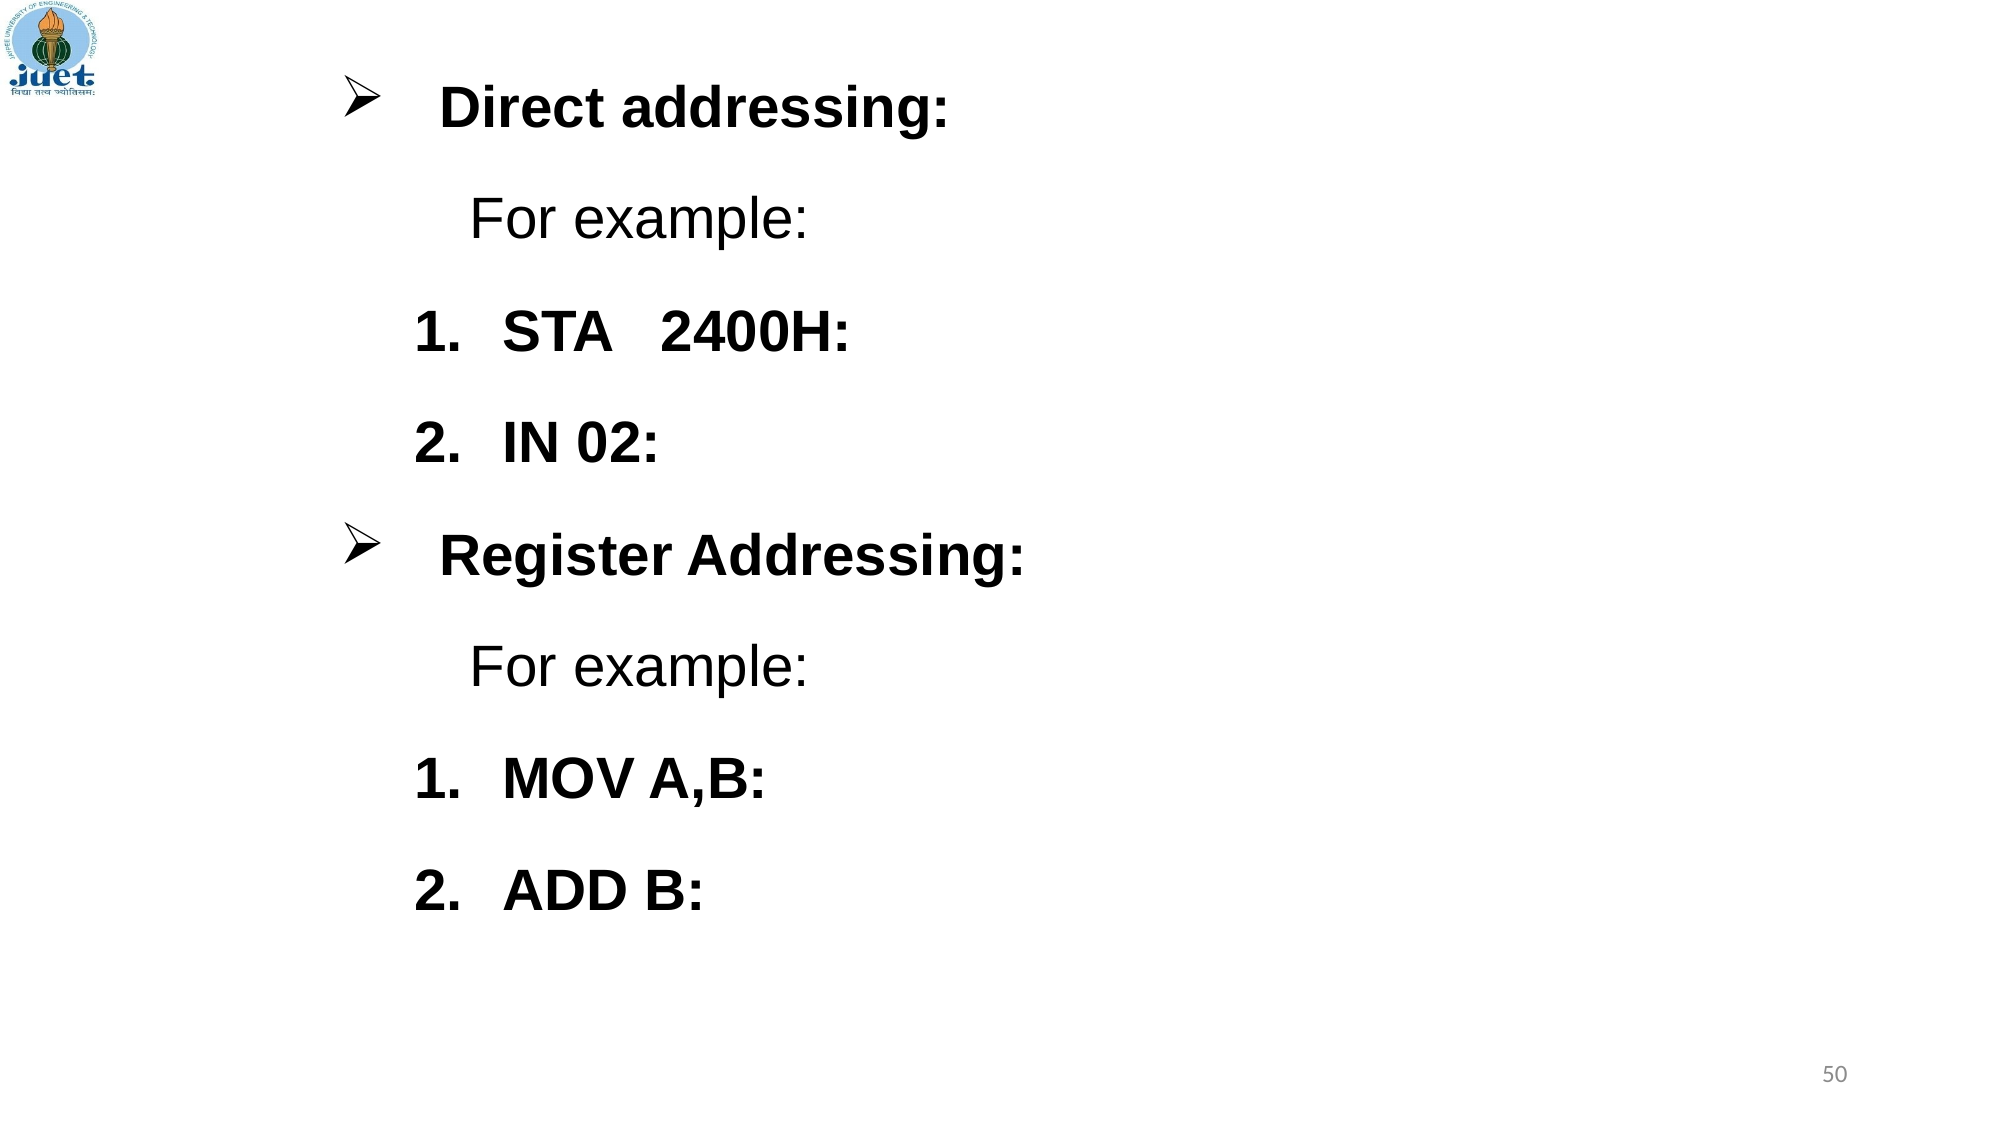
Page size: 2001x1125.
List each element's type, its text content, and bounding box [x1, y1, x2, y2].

text_box Direct addressing: For example: STA 2400H: IN 02: Register Addressing: For example: MOV A,B: ADD B: [324, 74, 1575, 978]
picture [0, 0, 100, 97]
slide_number 50 [1412, 1042, 1863, 1103]
